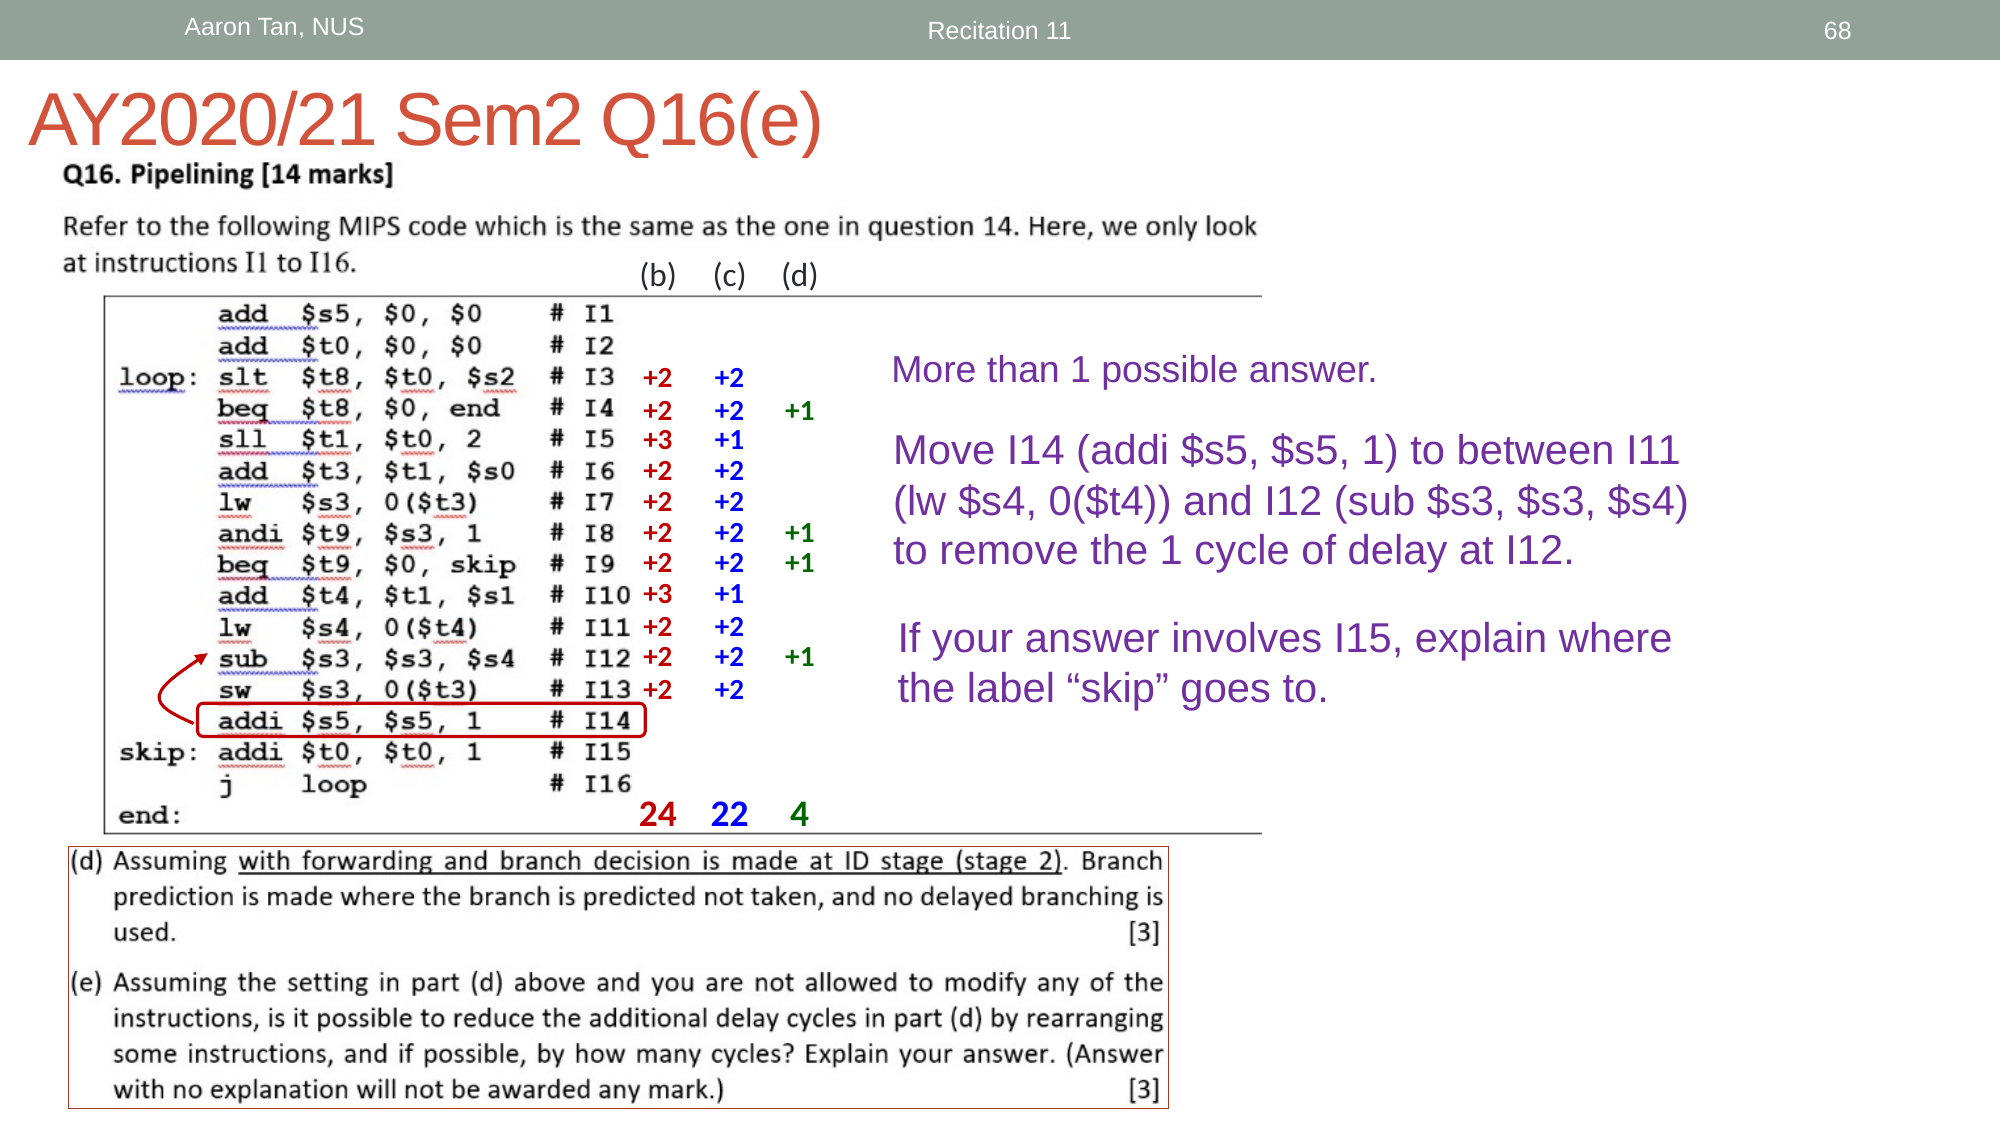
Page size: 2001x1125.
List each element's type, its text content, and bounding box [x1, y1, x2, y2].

text_box More than 1 possible answer. [1270, 337, 1509, 398]
picture [53, 157, 1263, 837]
slide_number 68 [1725, 3, 1867, 57]
title AY2020/21 Sem2 Q16(e) [13, 56, 905, 175]
text_box If your answer involves I15, explain where the label “skip” goes to. [1270, 603, 1732, 719]
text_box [158, 652, 646, 737]
text_box Move I14 (addi $s5, $s5, 1) to between I11 (lw $s4, 0($t4)) and I12 (sub $s3, $s3, $s4) to remove the 1 cycle of delay at I12. [1270, 415, 1727, 581]
footer Recitation 11 [645, 3, 1547, 57]
picture [67, 846, 1170, 1109]
slide_number Aaron Tan, NUS [169, 3, 645, 57]
